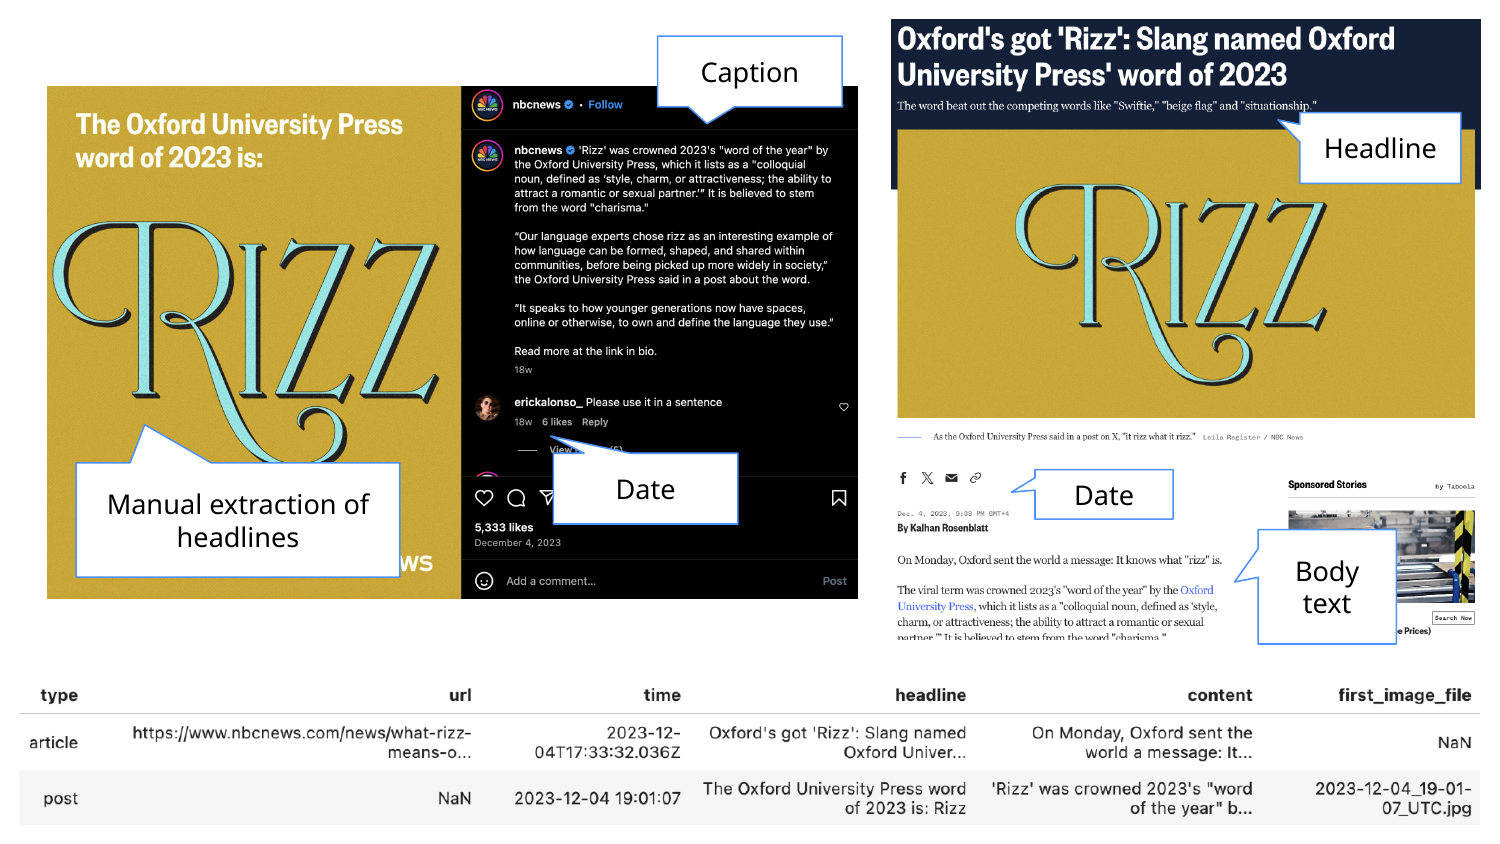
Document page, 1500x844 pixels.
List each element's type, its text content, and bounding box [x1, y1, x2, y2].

text_box Caption [657, 36, 843, 84]
picture [891, 18, 1481, 640]
picture [46, 86, 859, 600]
picture [19, 678, 1481, 826]
